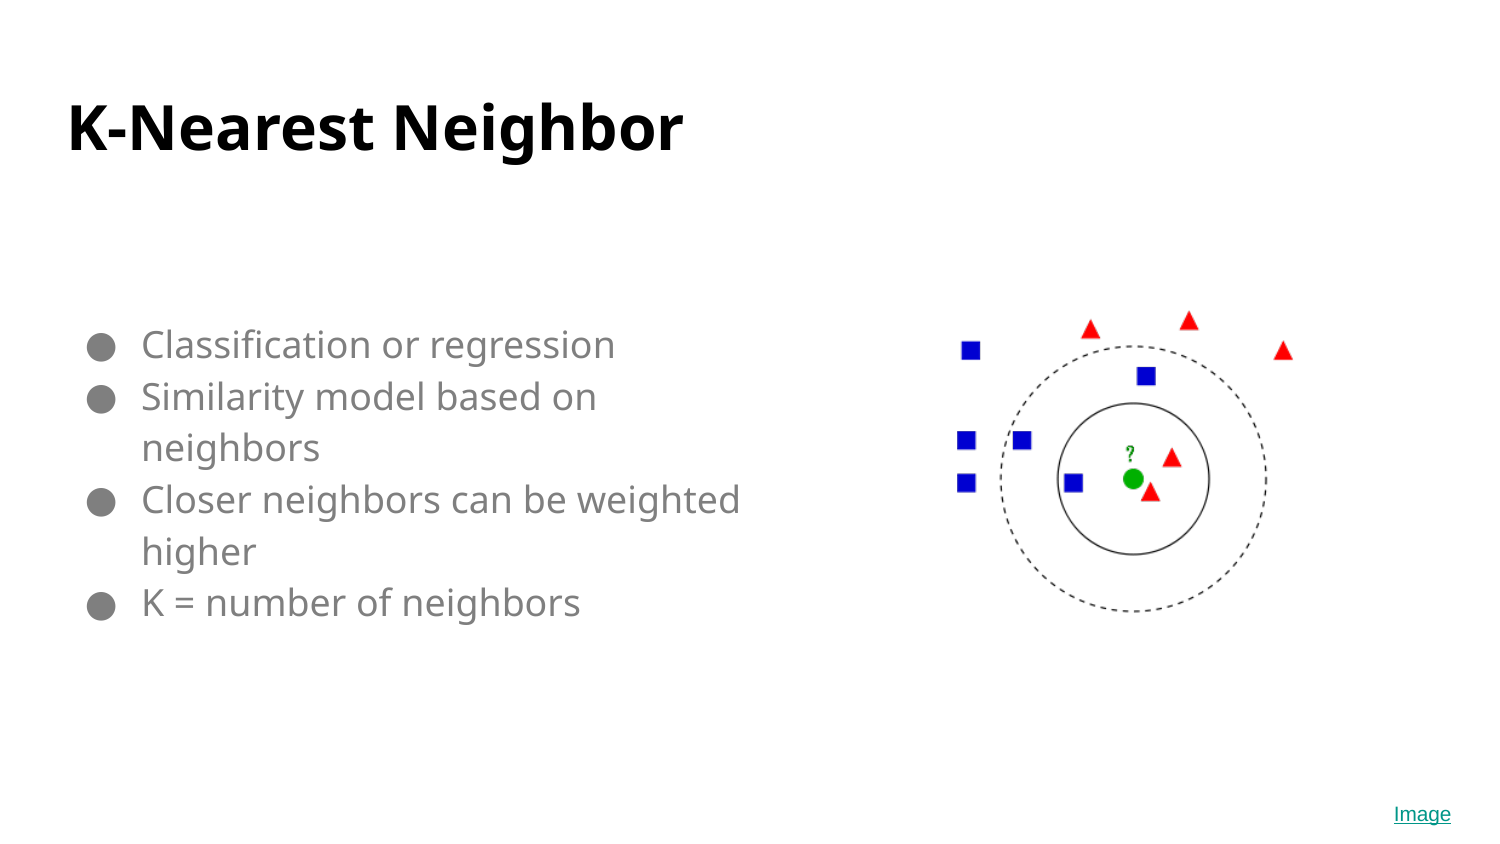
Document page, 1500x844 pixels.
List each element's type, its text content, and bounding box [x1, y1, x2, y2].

text_box Image [1378, 785, 1500, 844]
list Classification or regression Similarity model based on neighbors Closer neighbors can be weighted higher K = number of neighbors [51, 189, 795, 750]
title K-Nearest Neighbor [51, 72, 1449, 176]
picture [956, 309, 1294, 615]
